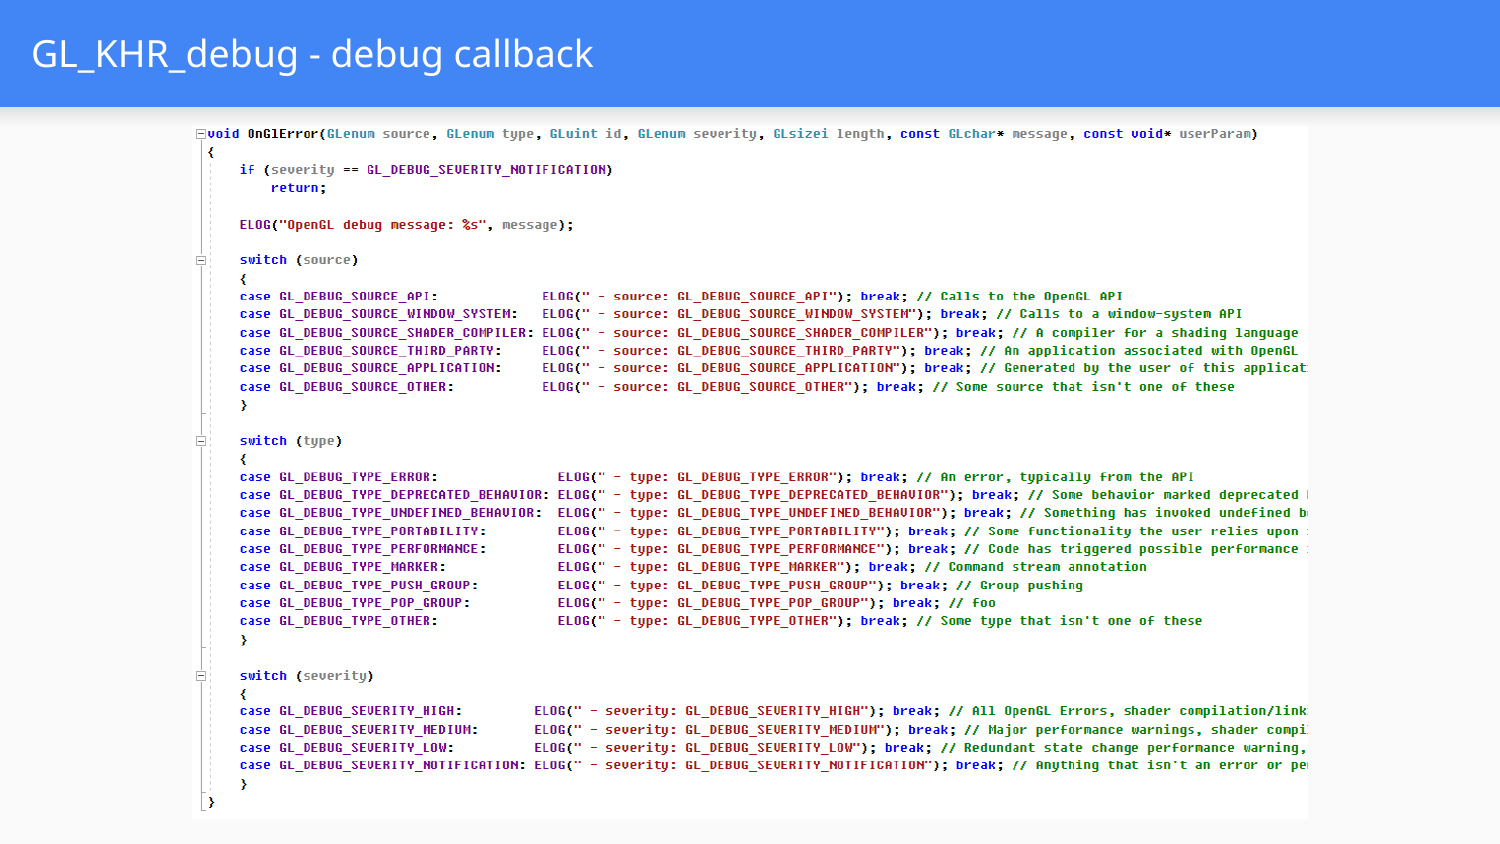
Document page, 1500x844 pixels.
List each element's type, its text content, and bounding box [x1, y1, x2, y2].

picture [192, 126, 1308, 819]
title GL_KHR_debug - debug callback [16, 2, 1464, 102]
